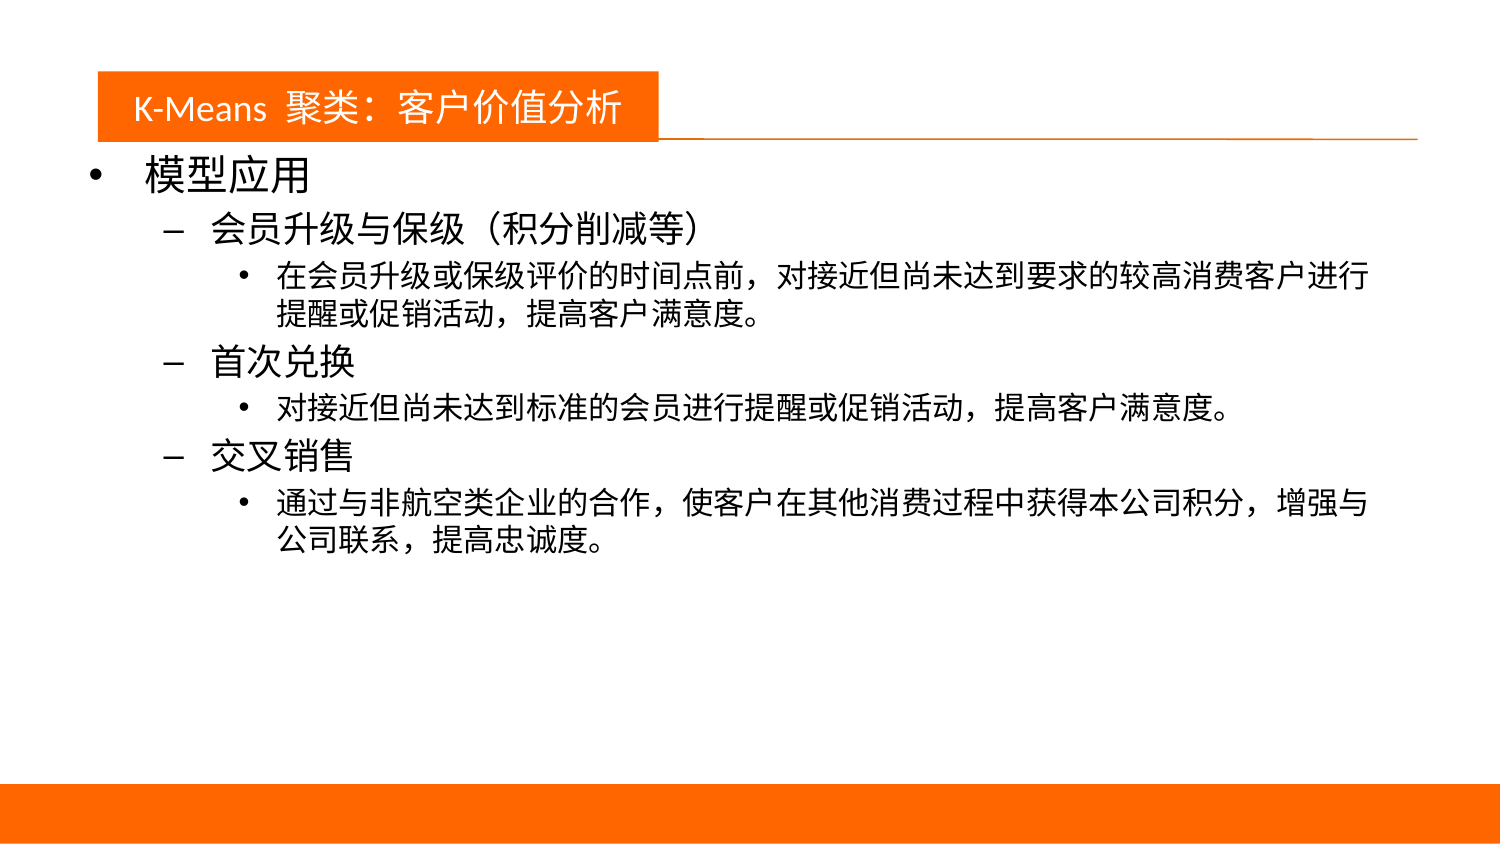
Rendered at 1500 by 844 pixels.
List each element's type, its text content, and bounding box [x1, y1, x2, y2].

text_box K-Means 聚类：客户价值分析 [96, 69, 661, 141]
text_box [0, 782, 1500, 844]
text_box 模型应用 会员升级与保级（积分削减等） 在会员升级或保级评价的时间点前，对接近但尚未达到要求的较高消费客户进行提醒或促销活动，提高客户满意度。 首次兑换 对接近但尚未达到标准的会员进行提醒或促销活动，提高客户满意度。 交叉销售 通过与非航空类企业的合作，使客户在其他消费过程中获得本公司积分，增强与公司联系，提高忠诚度。 [73, 141, 1394, 566]
text_box [99, 70, 130, 141]
